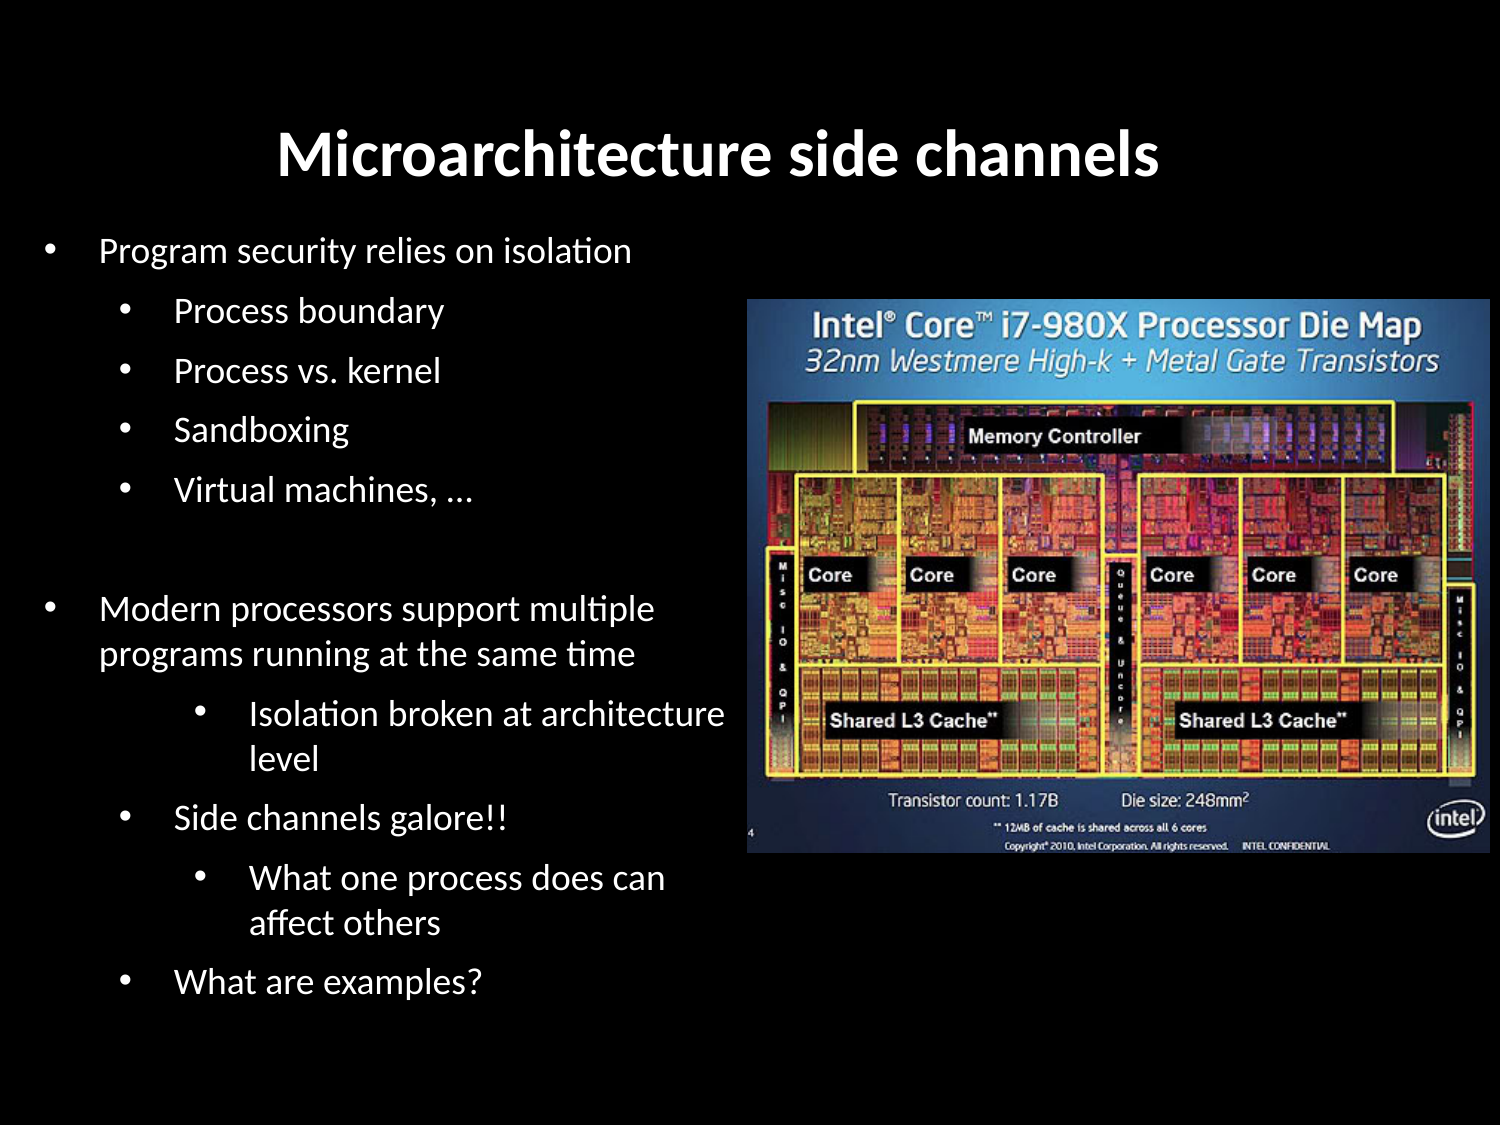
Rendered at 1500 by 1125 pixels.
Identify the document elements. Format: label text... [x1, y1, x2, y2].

picture [747, 299, 1490, 853]
text_box Program security relies on isolation Process boundary Process vs. kernel Sandboxing Virtual machines, … Modern processors support multiple programs running at the same time Isolation broken at architecture level Side channels galore!! What one process does can affect others What are examples? [29, 218, 748, 1050]
text_box Microarchitecture side channels [24, 87, 1413, 213]
